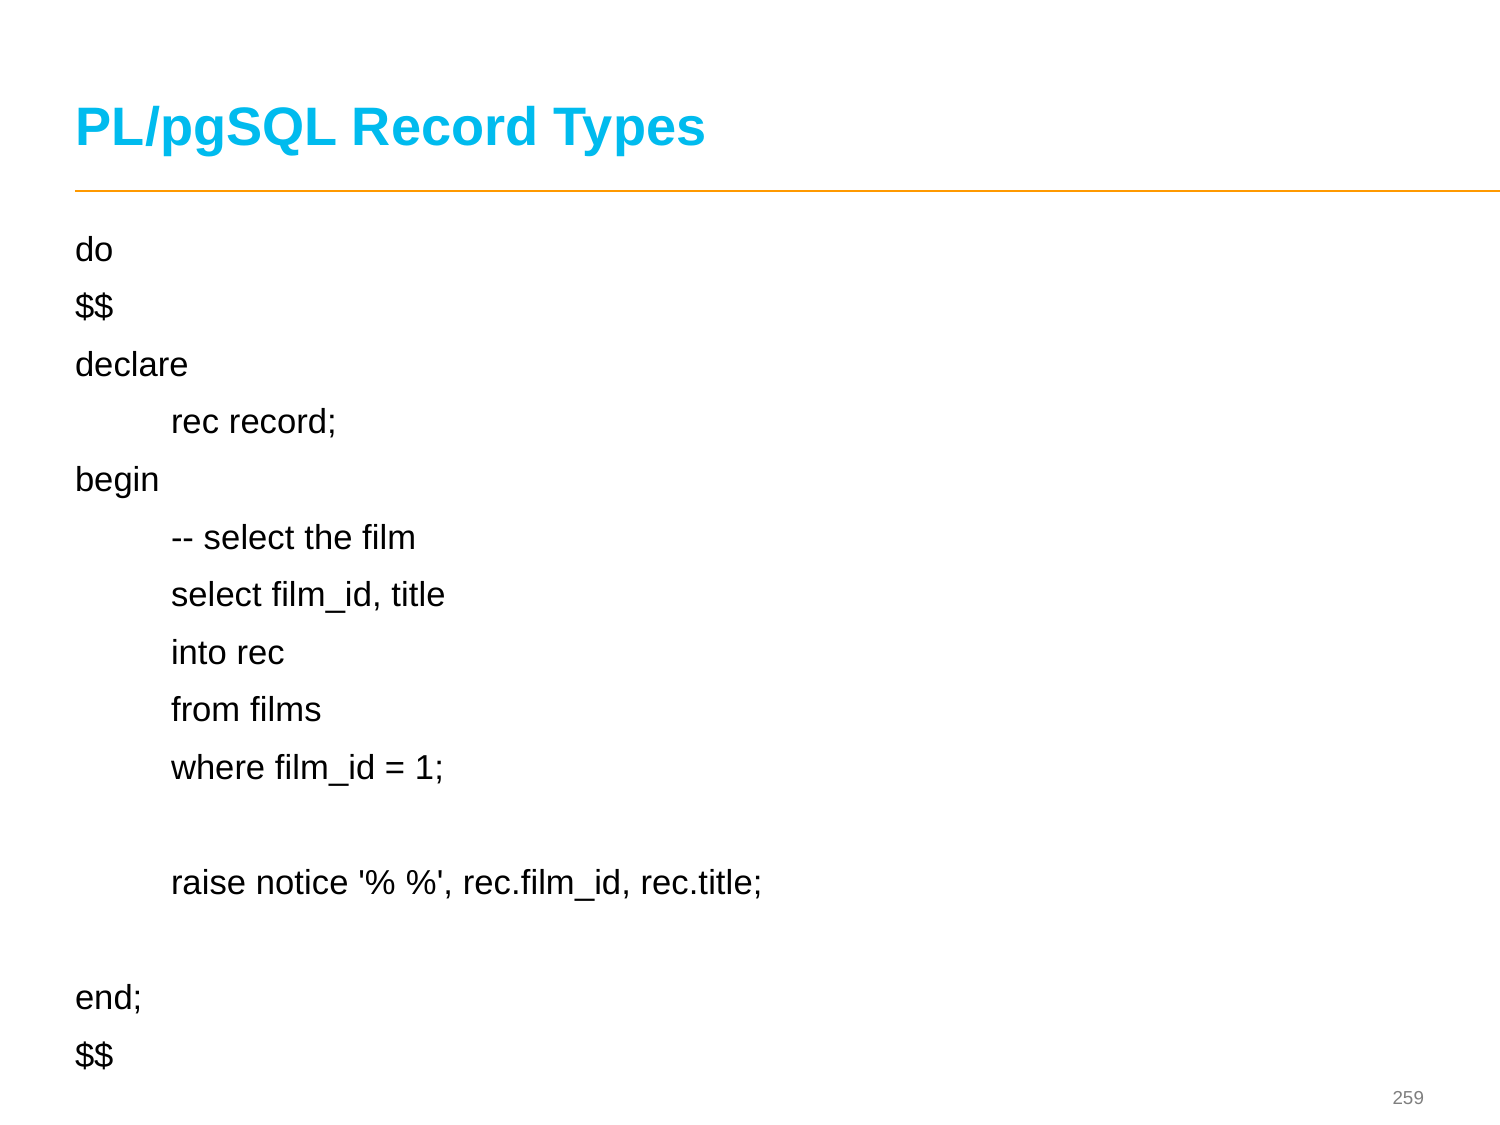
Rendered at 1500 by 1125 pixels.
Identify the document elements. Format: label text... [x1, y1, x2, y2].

list do $$ declare rec record; begin -- select the film select film_id, title into rec from films where film_id = 1; raise notice '% %', rec.film_id, rec.title; end; $$ [75, 226, 1425, 1077]
title PL/pgSQL Record Types [75, 27, 1422, 157]
